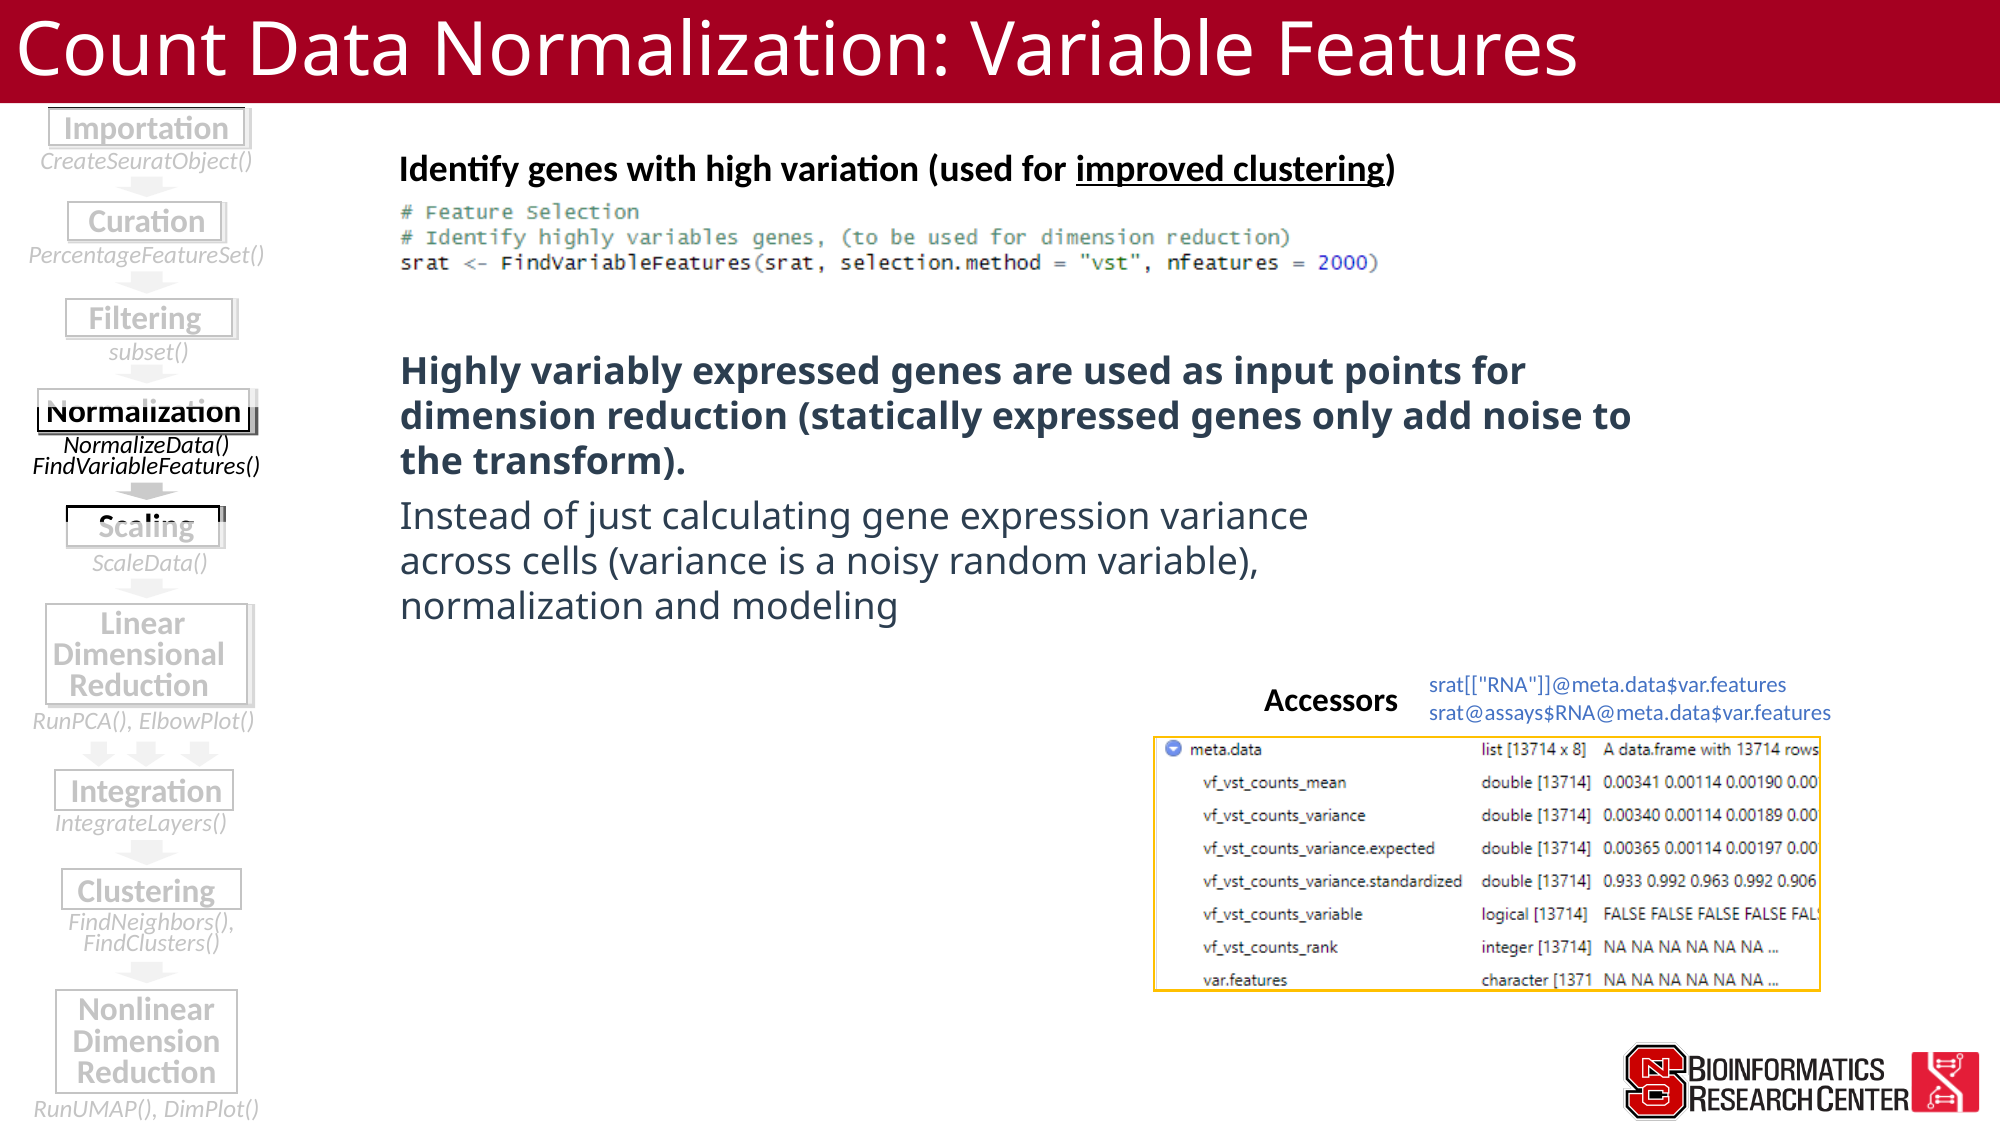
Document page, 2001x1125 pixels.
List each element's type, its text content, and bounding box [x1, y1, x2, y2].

title Count Data Normalization: Variable Features [0, 0, 2000, 104]
text_box Instead of just calculating gene expression variance across cells (variance is a noisy random variable), normalization and modeling [385, 484, 1400, 635]
text_box srat[["RNA"]]@meta.data$var.features srat@assays$RNA@meta.data$var.features [1414, 662, 1894, 733]
text_box Identify genes with high variation (used for improved clustering) [384, 136, 1412, 197]
text_box [0, 521, 357, 1125]
text_box Accessors [1249, 670, 1414, 725]
text_box Highly variably expressed genes are used as input points for dimension reduction (statically expressed genes only add noise to the transform). [385, 339, 1718, 490]
picture [398, 197, 1403, 281]
picture [1156, 736, 1820, 991]
picture [1623, 1042, 1982, 1121]
text_box [0, 107, 357, 408]
text_box [1153, 736, 1821, 992]
